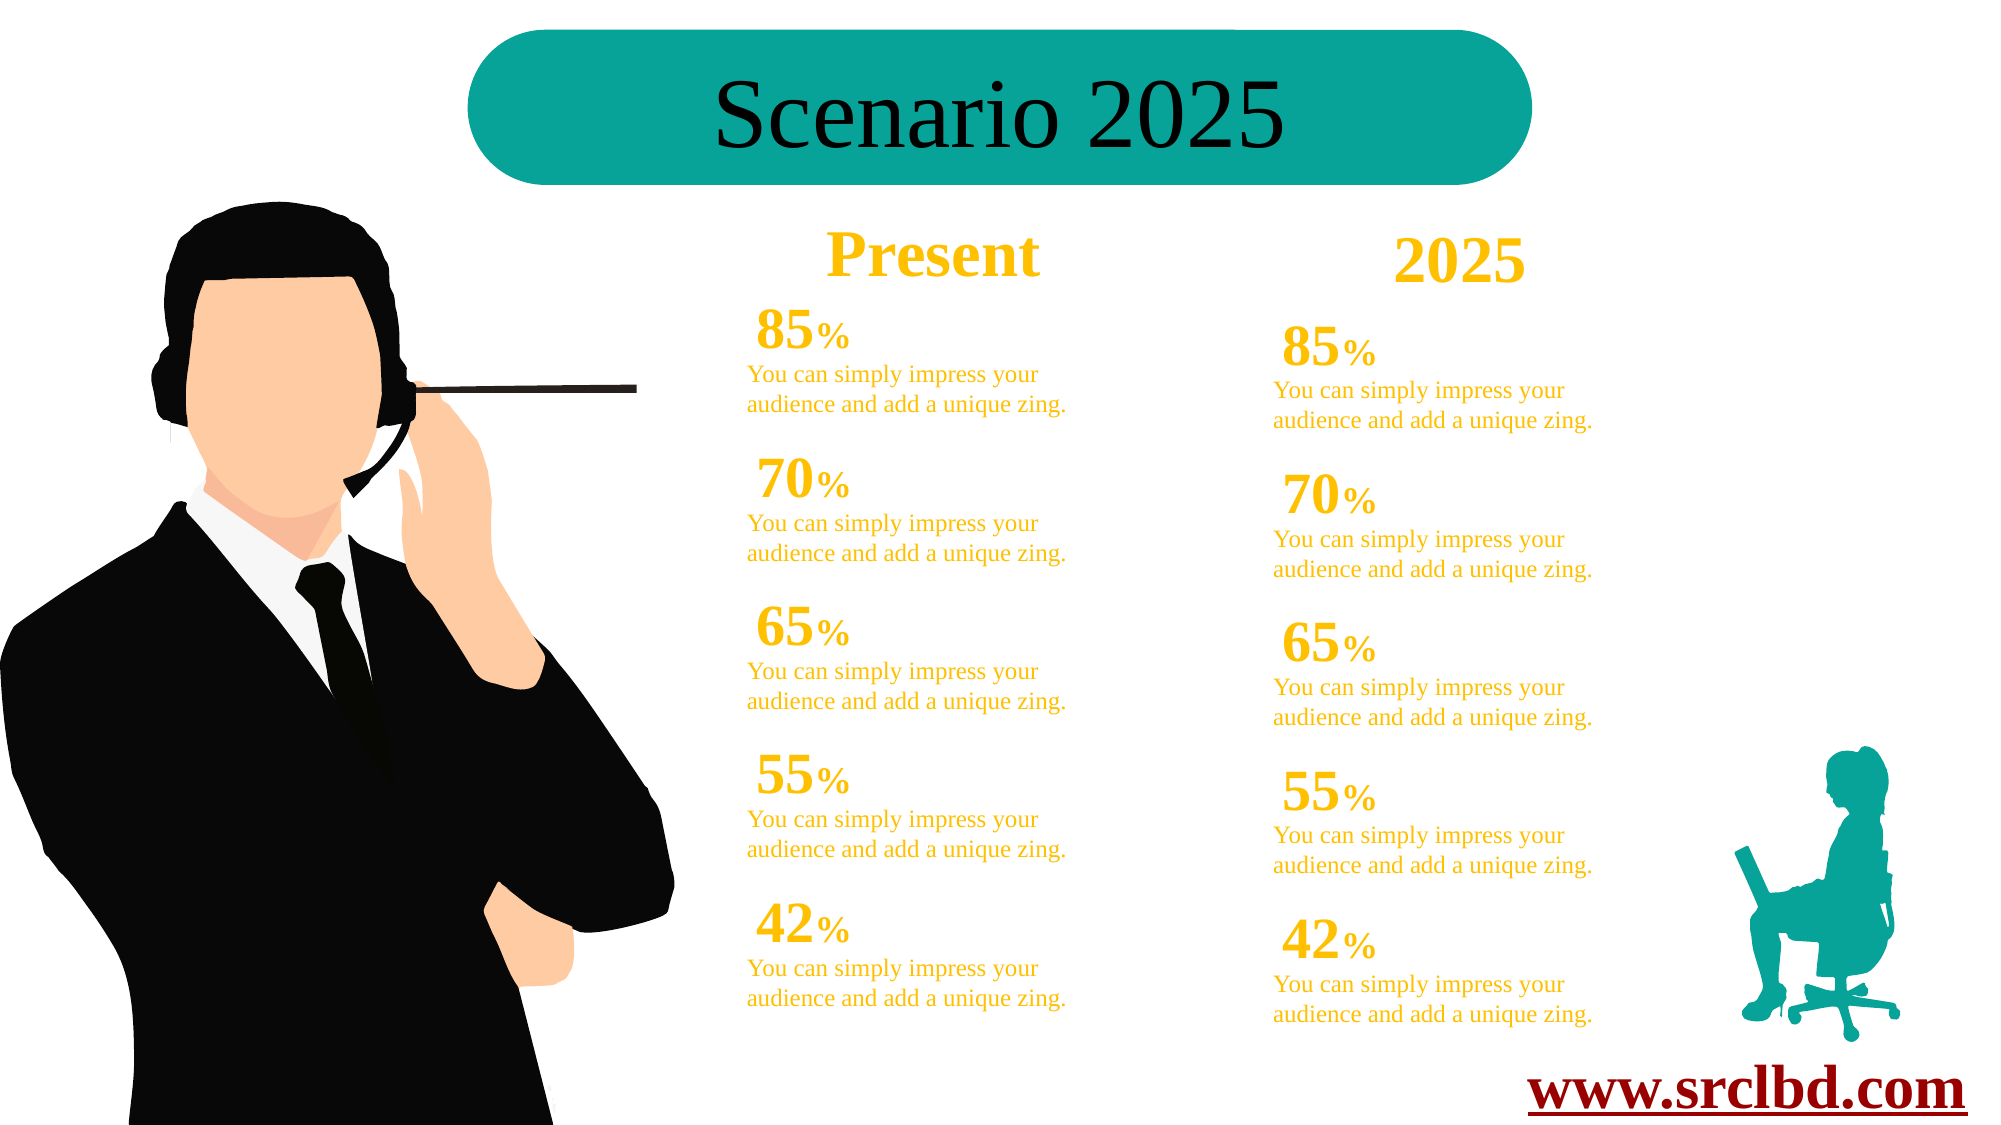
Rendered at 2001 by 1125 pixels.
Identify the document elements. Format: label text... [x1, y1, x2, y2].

text_box You can simply impress your audience and add a unique zing. [1258, 366, 1662, 443]
text_box You can simply impress your audience and add a unique zing. [1258, 811, 1662, 888]
text_box www.srclbd.com [1512, 1038, 1983, 1125]
text_box You can simply impress your audience and add a unique zing. [732, 350, 1136, 427]
text_box 42% [732, 876, 877, 943]
text_box 55% [732, 728, 877, 795]
text_box Scenario 2025 [467, 29, 1533, 185]
text_box 55% [1258, 744, 1403, 811]
text_box 2025 [1258, 217, 1662, 294]
text_box [1734, 746, 1901, 1038]
text_box You can simply impress your audience and add a unique zing. [732, 943, 1136, 1021]
text_box You can simply impress your audience and add a unique zing. [1258, 959, 1662, 1037]
text_box 85% [1258, 299, 1403, 366]
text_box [0, 201, 674, 1125]
text_box You can simply impress your audience and add a unique zing. [732, 498, 1136, 576]
text_box 70% [1258, 447, 1403, 514]
text_box You can simply impress your audience and add a unique zing. [732, 795, 1136, 872]
text_box You can simply impress your audience and add a unique zing. [1258, 514, 1662, 592]
text_box You can simply impress your audience and add a unique zing. [732, 647, 1136, 724]
text_box 65% [732, 579, 877, 647]
text_box You can simply impress your audience and add a unique zing. [1258, 663, 1662, 740]
text_box 70% [732, 431, 877, 498]
text_box 65% [1258, 595, 1403, 663]
text_box 85% [732, 288, 877, 350]
text_box 42% [1258, 892, 1403, 959]
text_box Present [732, 211, 1136, 288]
